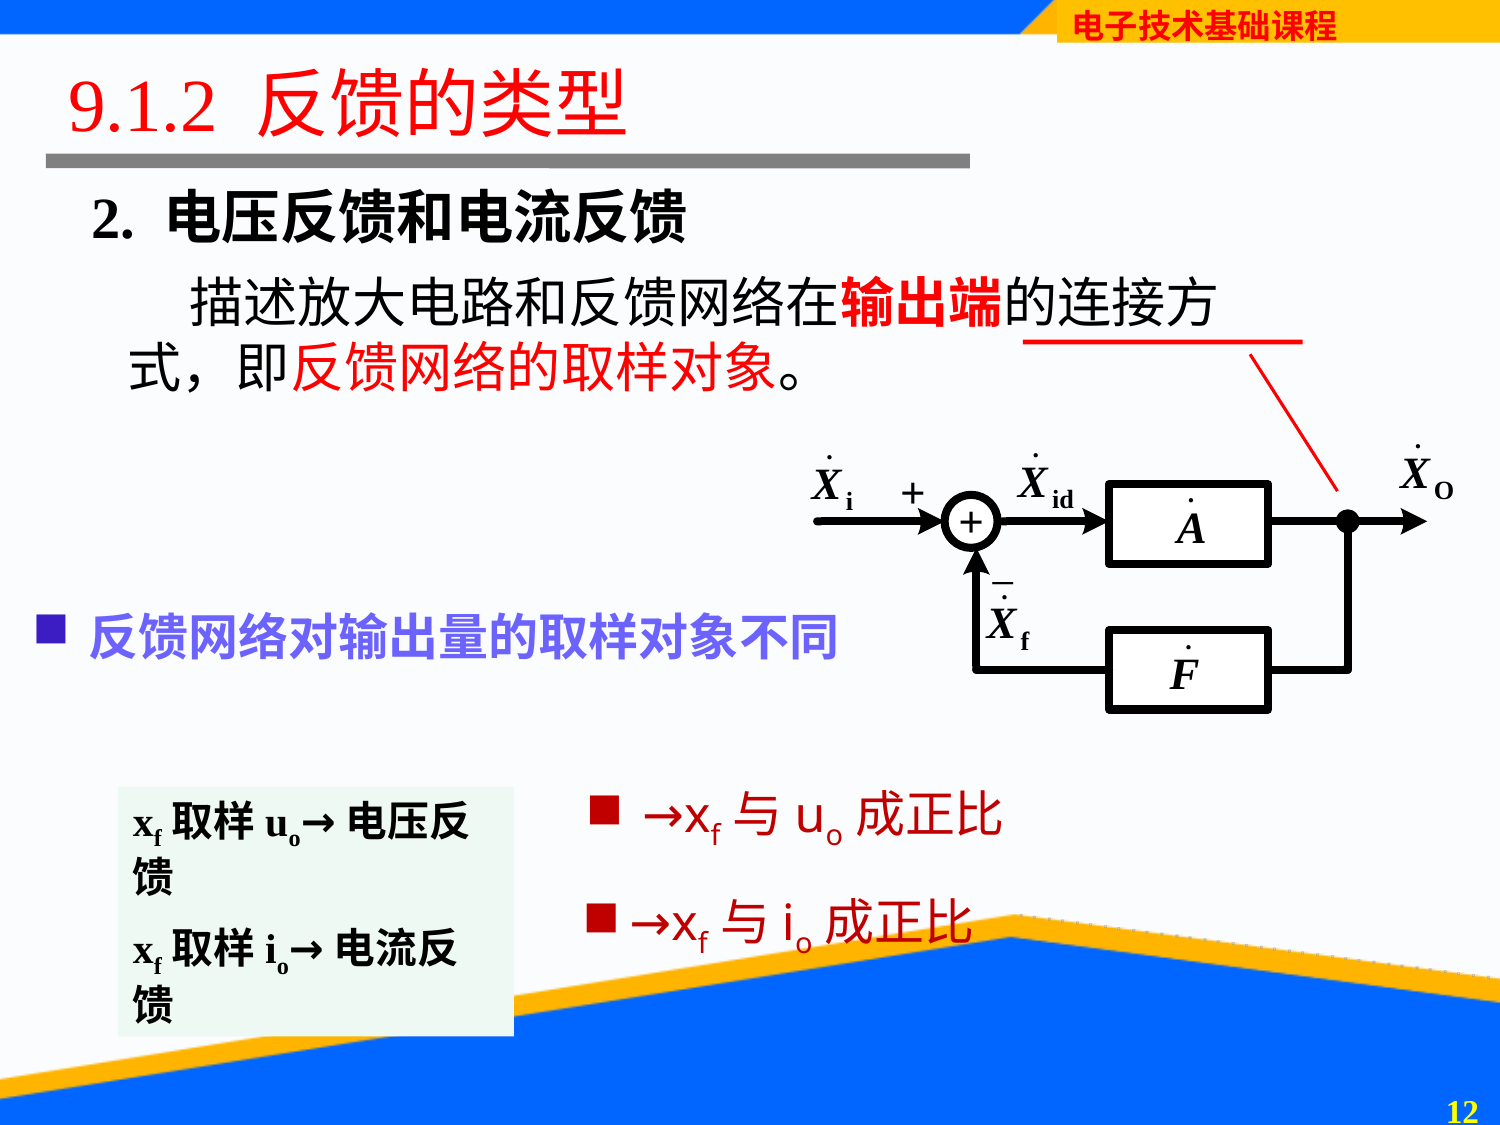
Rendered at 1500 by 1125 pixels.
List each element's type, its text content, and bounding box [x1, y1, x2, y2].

text_box 描述放大电路和反馈网络在输出端的连接方式，即反馈网络的取样对象。 [112, 261, 1338, 406]
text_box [796, 435, 1470, 718]
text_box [1022, 341, 1338, 433]
text_box 反馈网络对输出量的取样对象不同 [17, 597, 791, 673]
text_box xf取样uo→电压反馈 xf取样io→电流反馈 [118, 786, 514, 1037]
slide_number 11 [1399, 1082, 1495, 1125]
text_box 2. 电压反馈和电流反馈 [76, 172, 756, 268]
text_box →xf与uo成正比 [571, 775, 1043, 859]
text_box →xf与io成正比 [567, 869, 990, 967]
title 9.1.2 反馈的类型 [53, 42, 1069, 161]
picture [0, 0, 1500, 1125]
